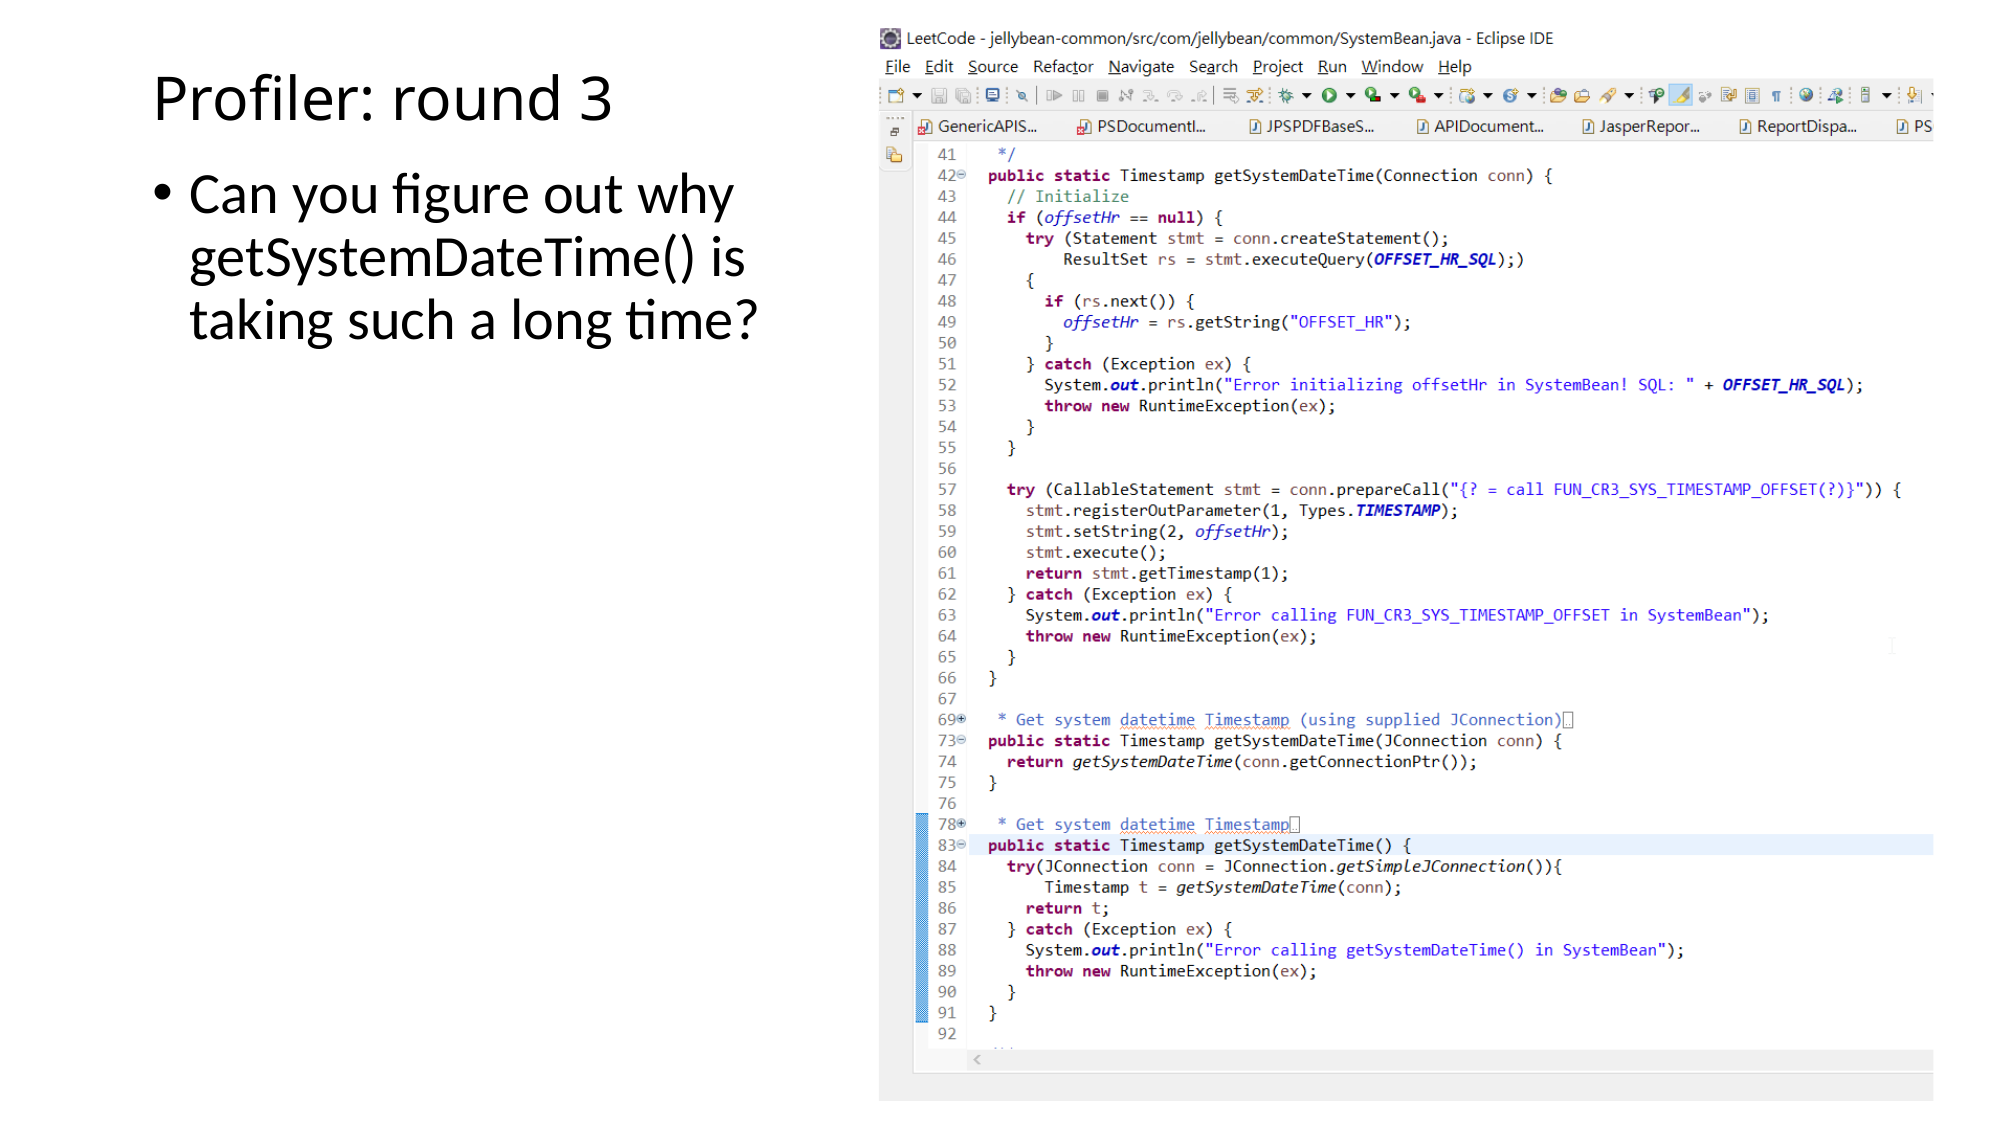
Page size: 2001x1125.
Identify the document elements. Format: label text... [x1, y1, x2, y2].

picture [878, 23, 1934, 1102]
list Can you figure out why getSystemDateTime() is taking such a long time? [137, 156, 878, 1014]
title Profiler: round 3 [137, 59, 878, 141]
